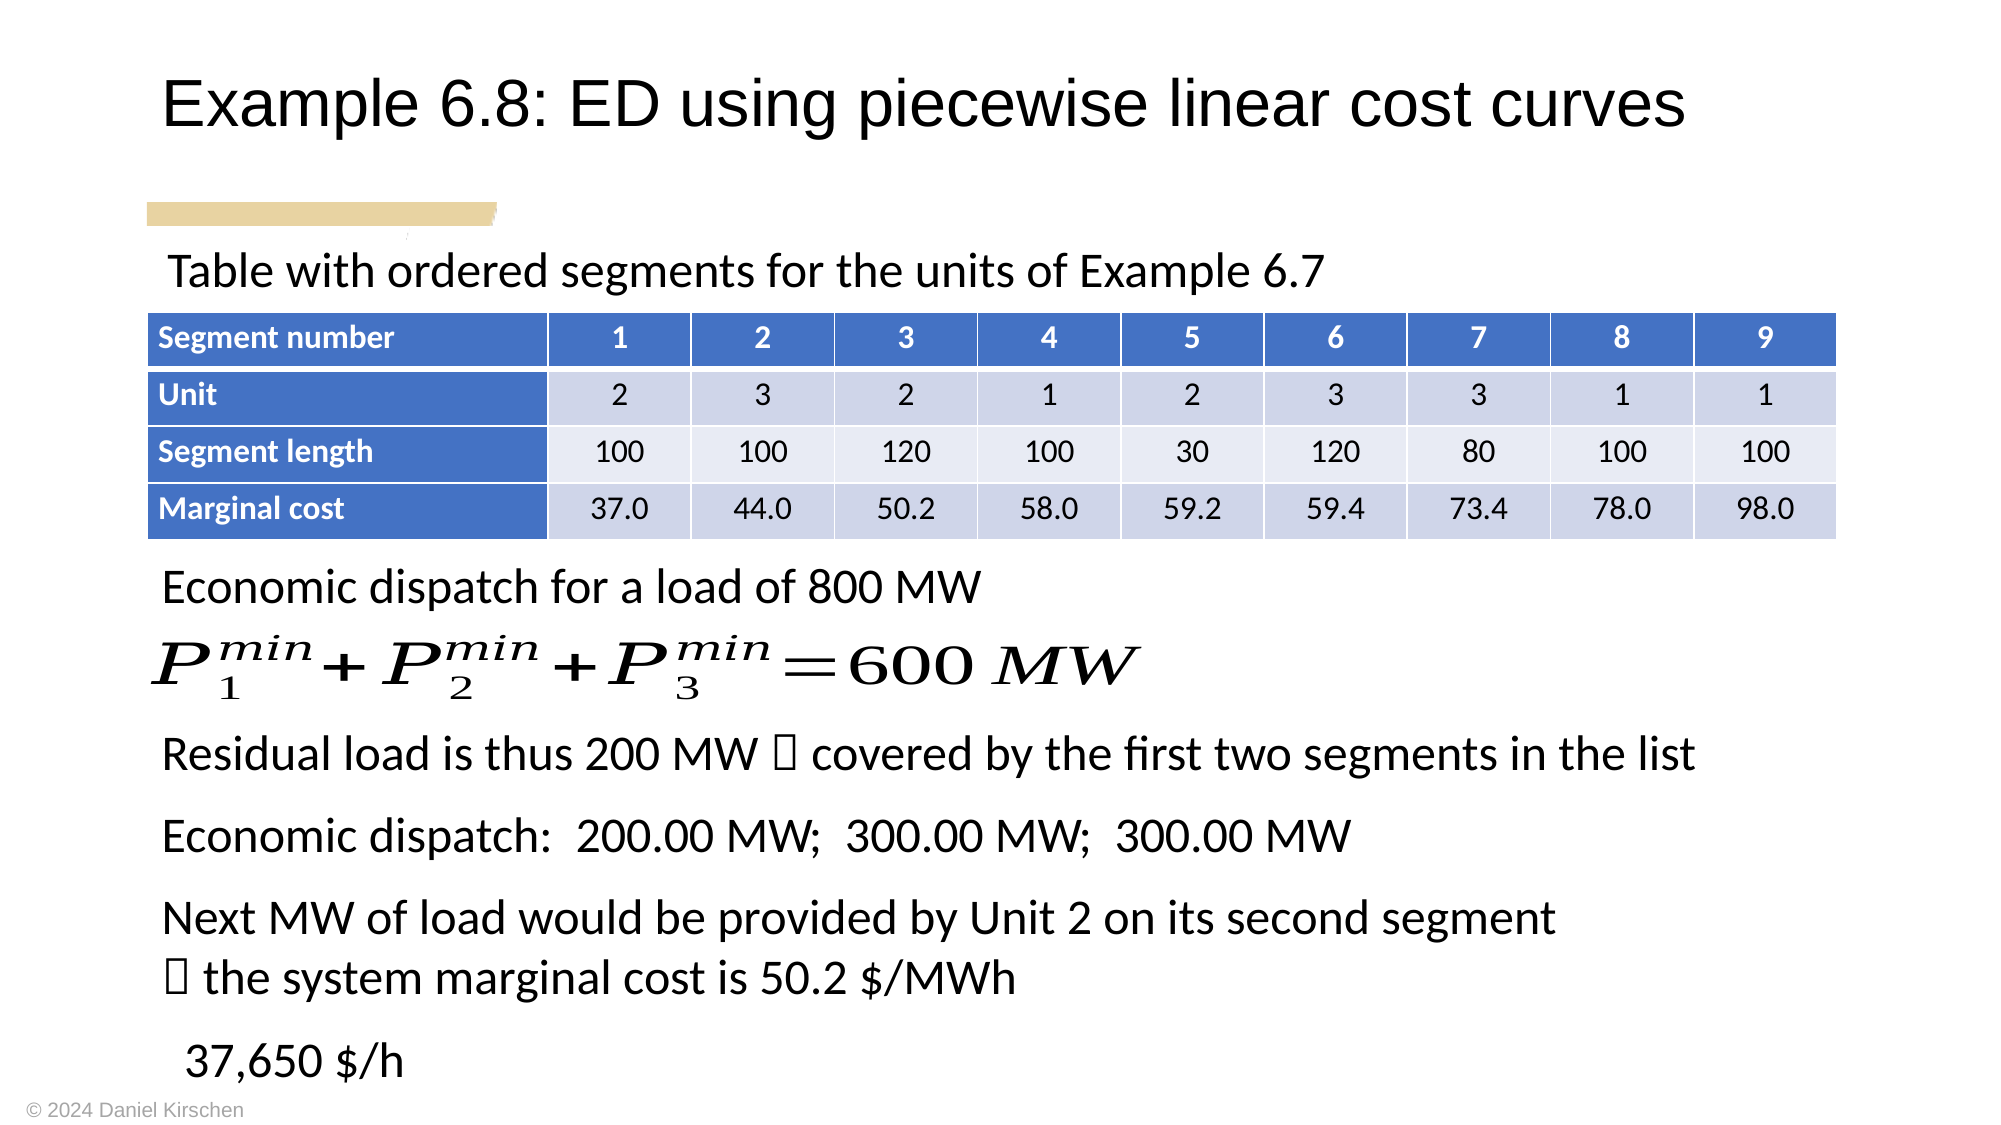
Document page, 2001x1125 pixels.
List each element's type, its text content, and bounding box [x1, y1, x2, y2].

table_cell 100 [692, 427, 834, 482]
table_cell 3 [1265, 372, 1406, 425]
table_cell 73.4 [1408, 484, 1550, 539]
table_header 4 [978, 313, 1120, 366]
text_box Economic dispatch for a load of 800 MW [146, 546, 1147, 621]
table_cell 78.0 [1551, 484, 1693, 539]
table_cell 120 [1265, 427, 1406, 482]
table_cell 100 [1551, 427, 1693, 482]
table_cell 3 [1408, 372, 1550, 425]
table_cell 120 [835, 427, 977, 482]
table_cell 30 [1122, 427, 1263, 482]
table_cell 37.0 [549, 484, 690, 539]
table_cell 3 [692, 372, 834, 425]
table_cell 59.4 [1265, 484, 1406, 539]
text_box Next MW of load would be provided by Unit 2 on its second segment  the system marginal cost is 50.2 $/MWh [146, 877, 1972, 1012]
table_cell 100 [978, 427, 1120, 482]
table_cell 100 [549, 427, 690, 482]
table_header 7 [1408, 313, 1550, 366]
table_header 1 [549, 313, 690, 366]
table_cell 1 [978, 372, 1120, 425]
table_cell Unit [148, 372, 547, 425]
table_cell 1 [1551, 372, 1693, 425]
table_cell 100 [1695, 427, 1836, 482]
table_cell 80 [1408, 427, 1550, 482]
table_header 2 [692, 313, 834, 366]
table_cell 50.2 [835, 484, 977, 539]
table_header 6 [1265, 313, 1406, 366]
table_cell 2 [549, 372, 690, 425]
table_header 9 [1695, 313, 1836, 366]
table_header Segment number [148, 313, 547, 366]
table_cell 2 [835, 372, 977, 425]
table_cell 44.0 [692, 484, 834, 539]
table_cell 2 [1122, 372, 1263, 425]
text_box Table with ordered segments for the units of Example 6.7 [152, 229, 1341, 305]
text_box Residual load is thus 200 MW  covered by the first two segments in the list [146, 713, 1854, 789]
table_header 8 [1551, 313, 1693, 366]
table_cell Segment length [148, 427, 547, 482]
table_cell 58.0 [978, 484, 1120, 539]
table_cell 98.0 [1695, 484, 1836, 539]
table_cell 1 [1695, 372, 1836, 425]
table_header 3 [835, 313, 977, 366]
table_header 5 [1122, 313, 1263, 366]
list Example 6.8: ED using piecewise linear cost curves [146, 60, 1904, 169]
table_cell Marginal cost [148, 484, 547, 539]
table_cell 59.2 [1122, 484, 1263, 539]
